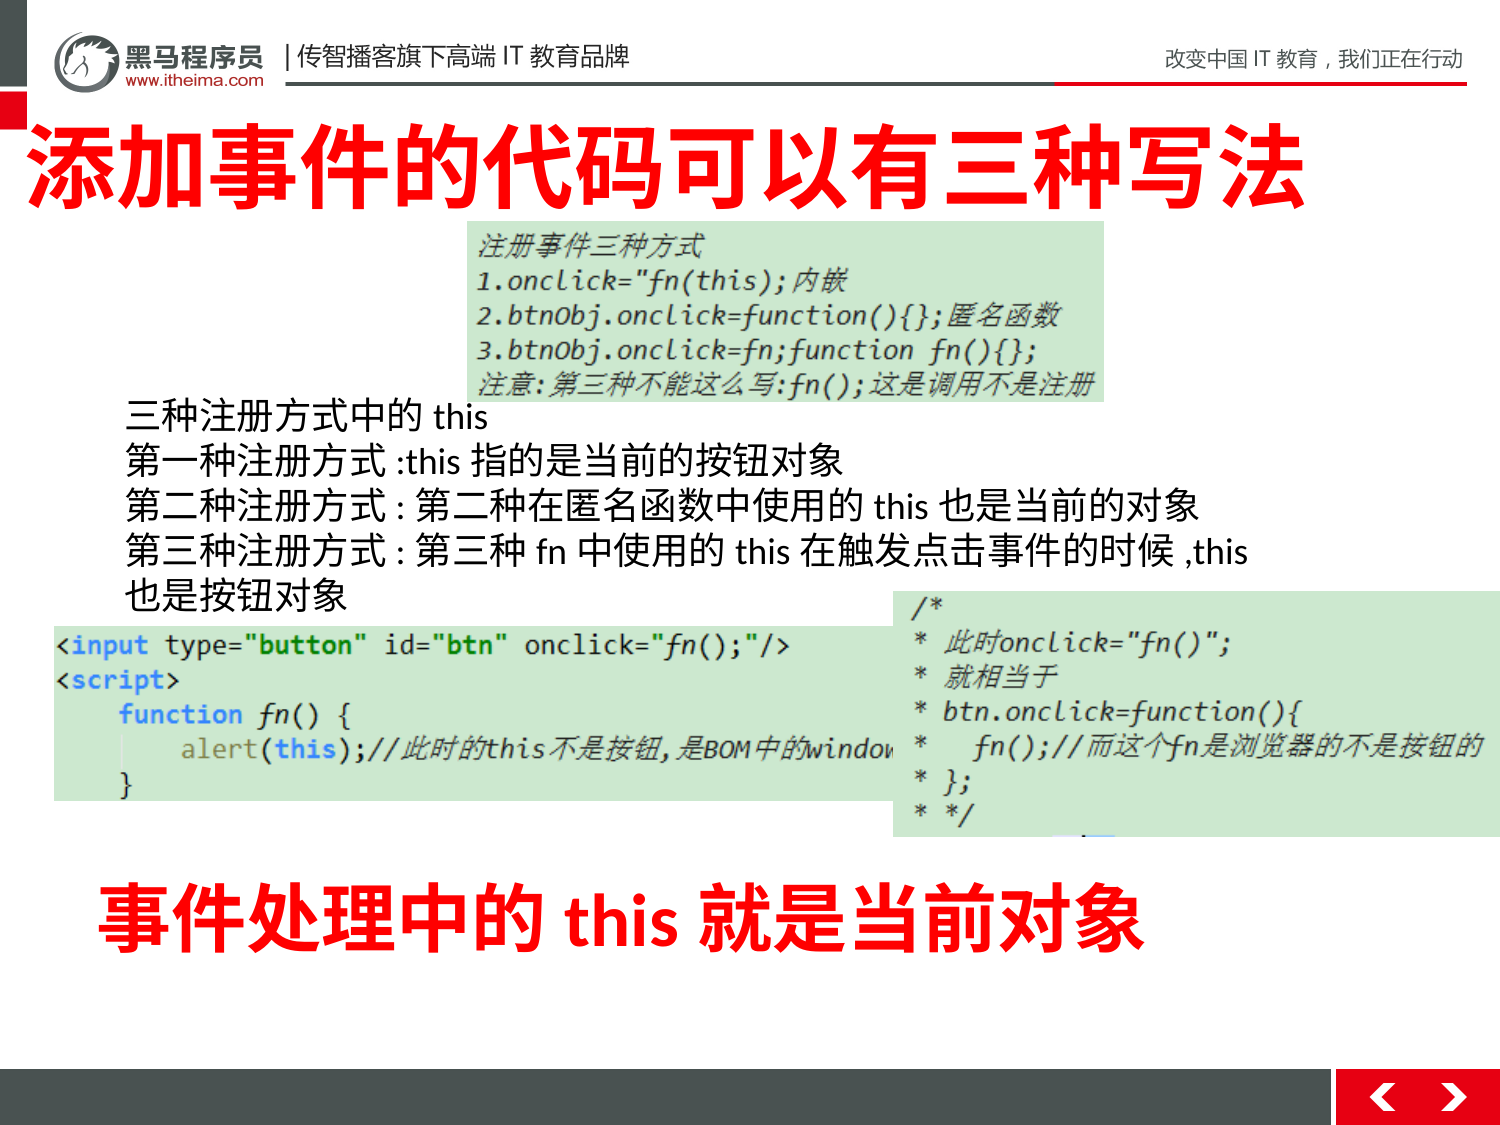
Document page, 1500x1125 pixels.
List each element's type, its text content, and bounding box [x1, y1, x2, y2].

picture [0, 0, 1500, 1125]
title 添加事件的代码可以有三种写法（重点） [0, 102, 1334, 238]
text_box 三种注册方式中的this 第一种注册方式:this指的是当前的按钮对象 第二种注册方式:第二种在匿名函数中使用的this也是当前的对象 第三种注册方式:第三种fn中使用的this在触发点击事件的时候,this也是按钮对象 [109, 384, 1297, 625]
text_box 事件处理中的this就是当前对象 [81, 864, 1178, 970]
